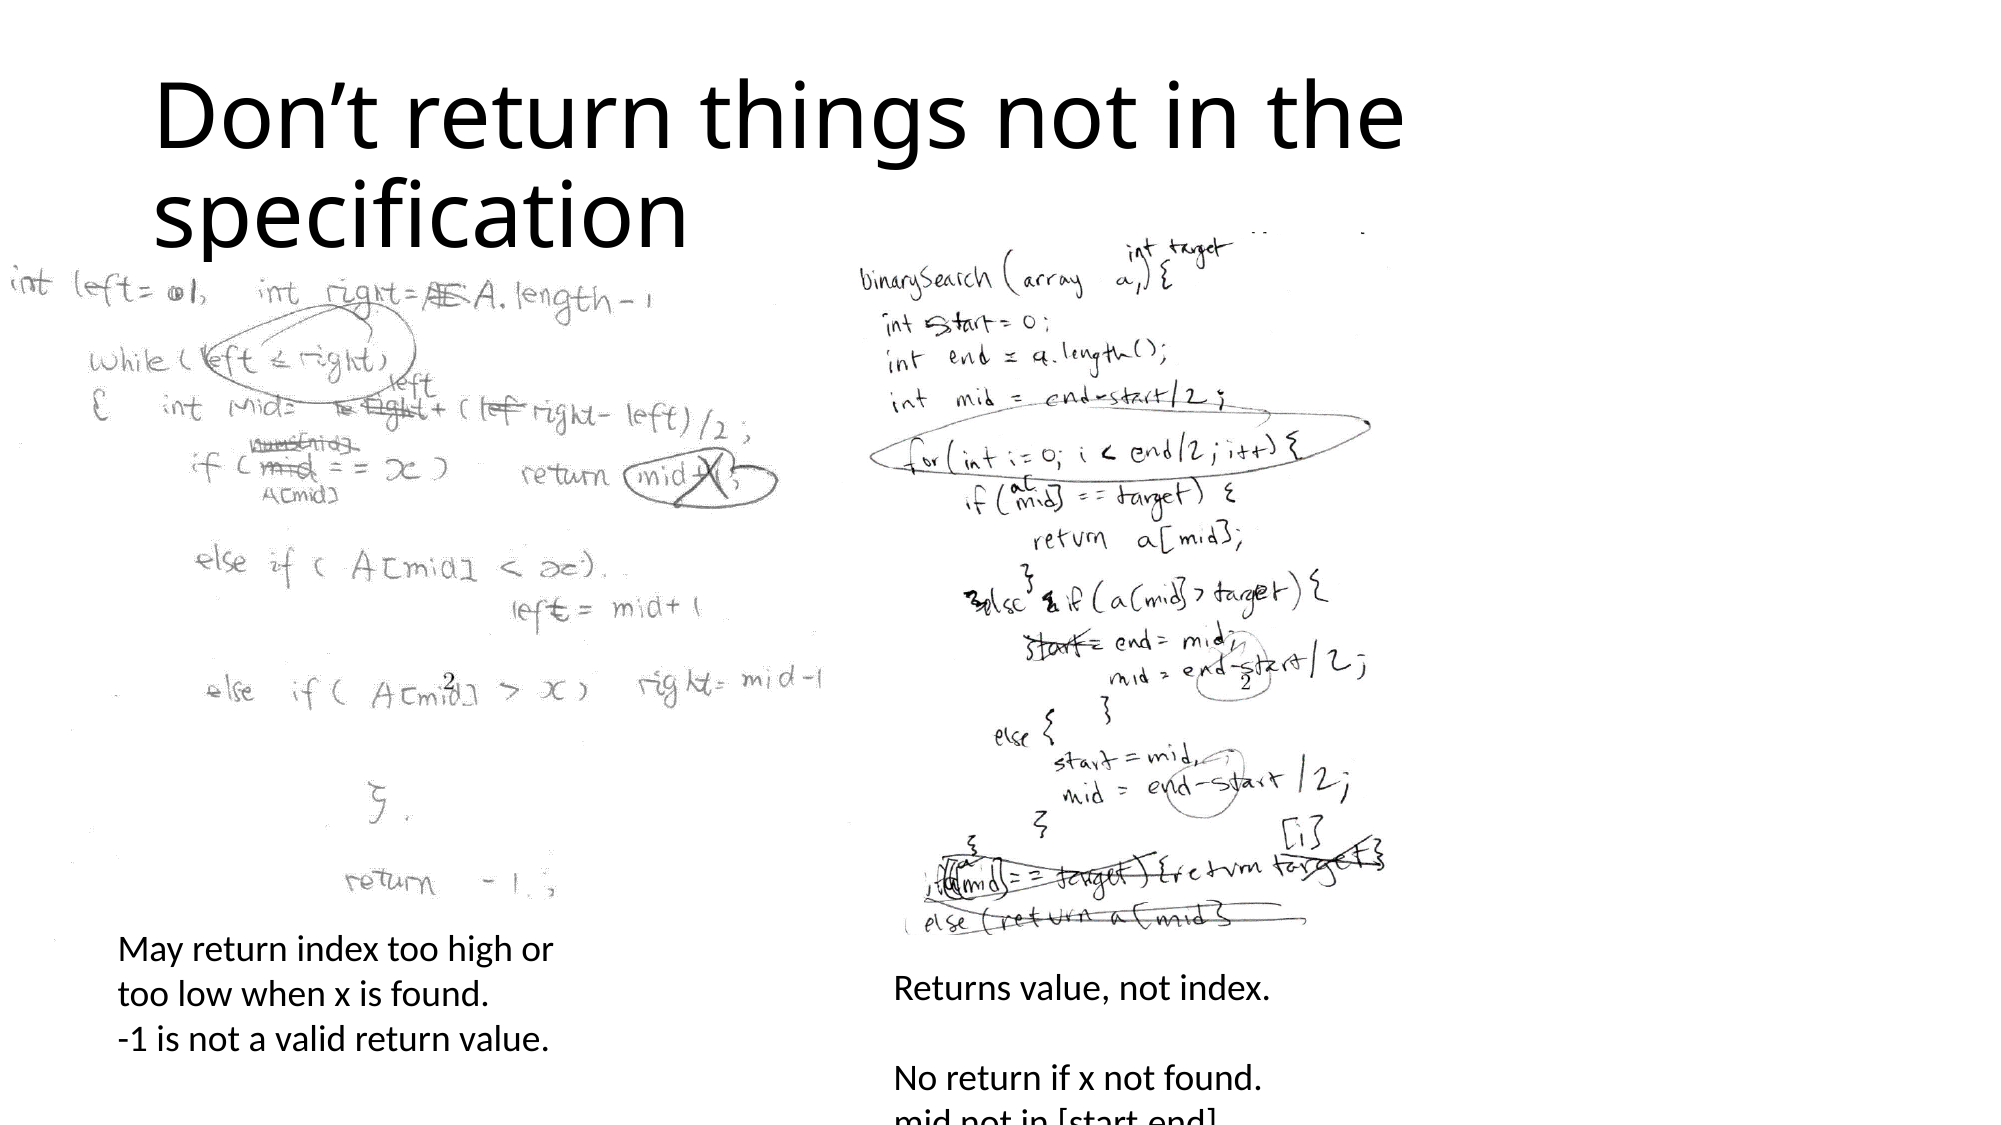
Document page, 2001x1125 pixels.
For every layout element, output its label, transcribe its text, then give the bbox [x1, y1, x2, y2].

text_box Returns value, not index. No return if x not found. mid not in [start,end]. [878, 955, 1300, 1125]
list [824, 231, 1392, 935]
text_box May return index too high or too low when x is found. -1 is not a valid return value. [102, 944, 616, 1067]
title Don’t return things not in the specification [137, 59, 1863, 278]
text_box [0, 262, 841, 944]
